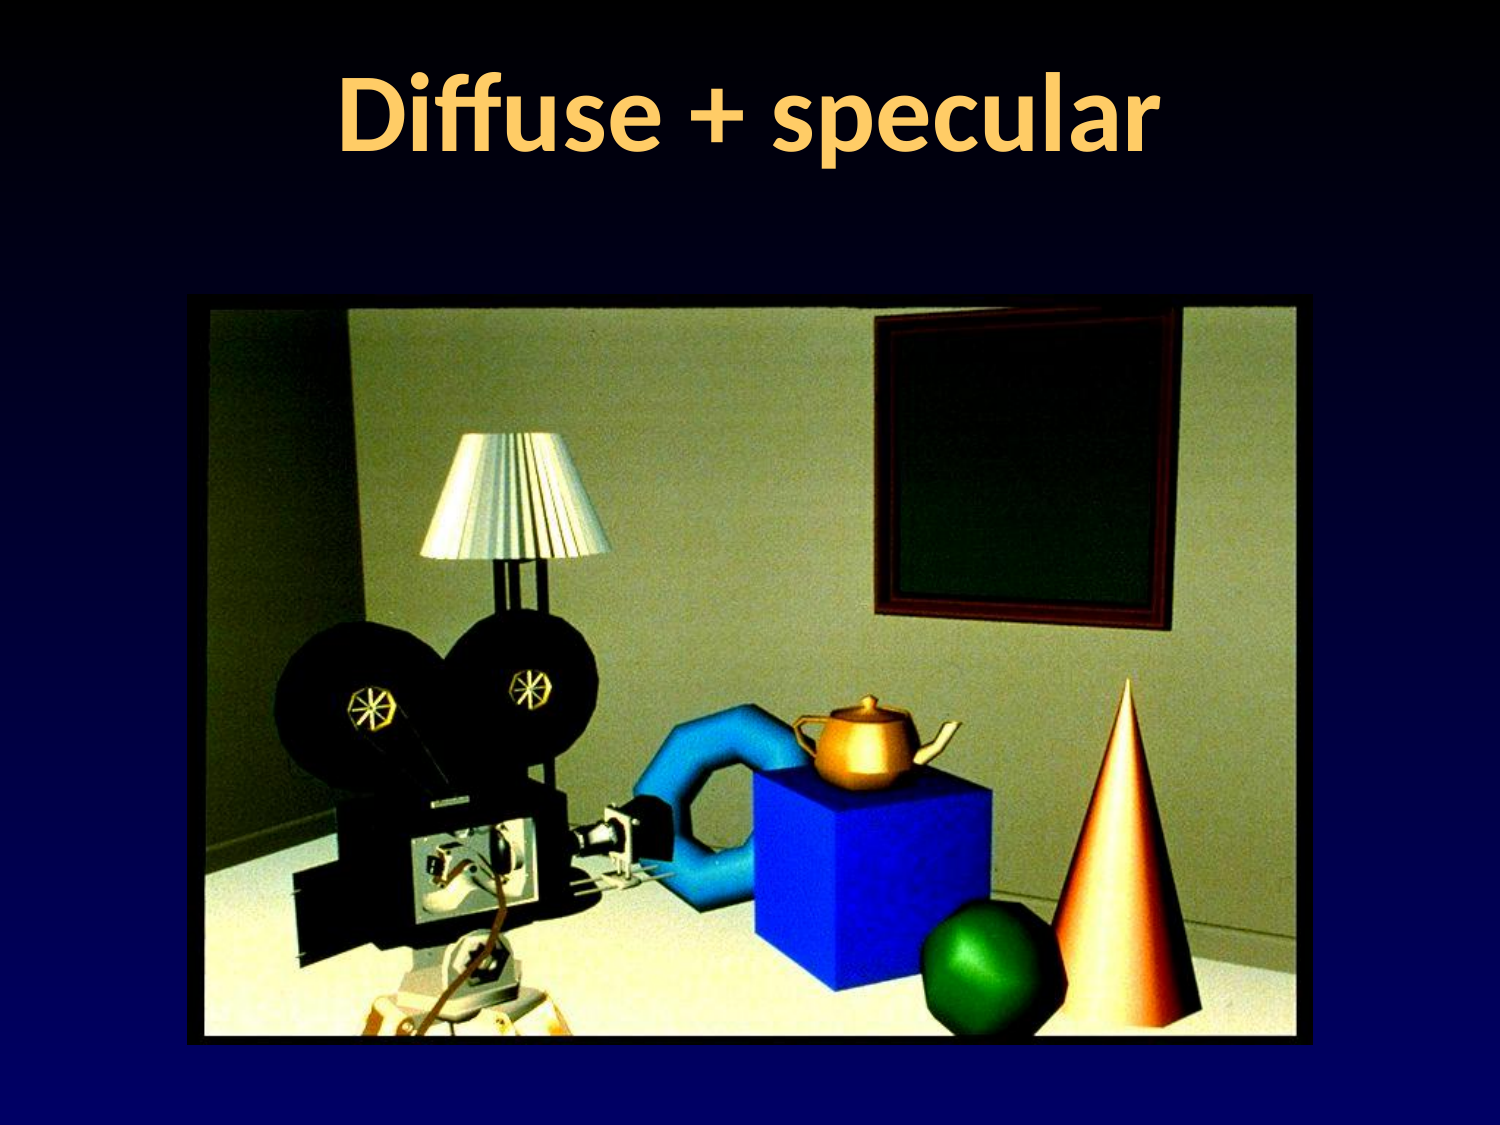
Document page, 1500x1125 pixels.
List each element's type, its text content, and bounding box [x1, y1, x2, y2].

title Diffuse + specular [24, 24, 1475, 188]
picture [187, 294, 1313, 1045]
